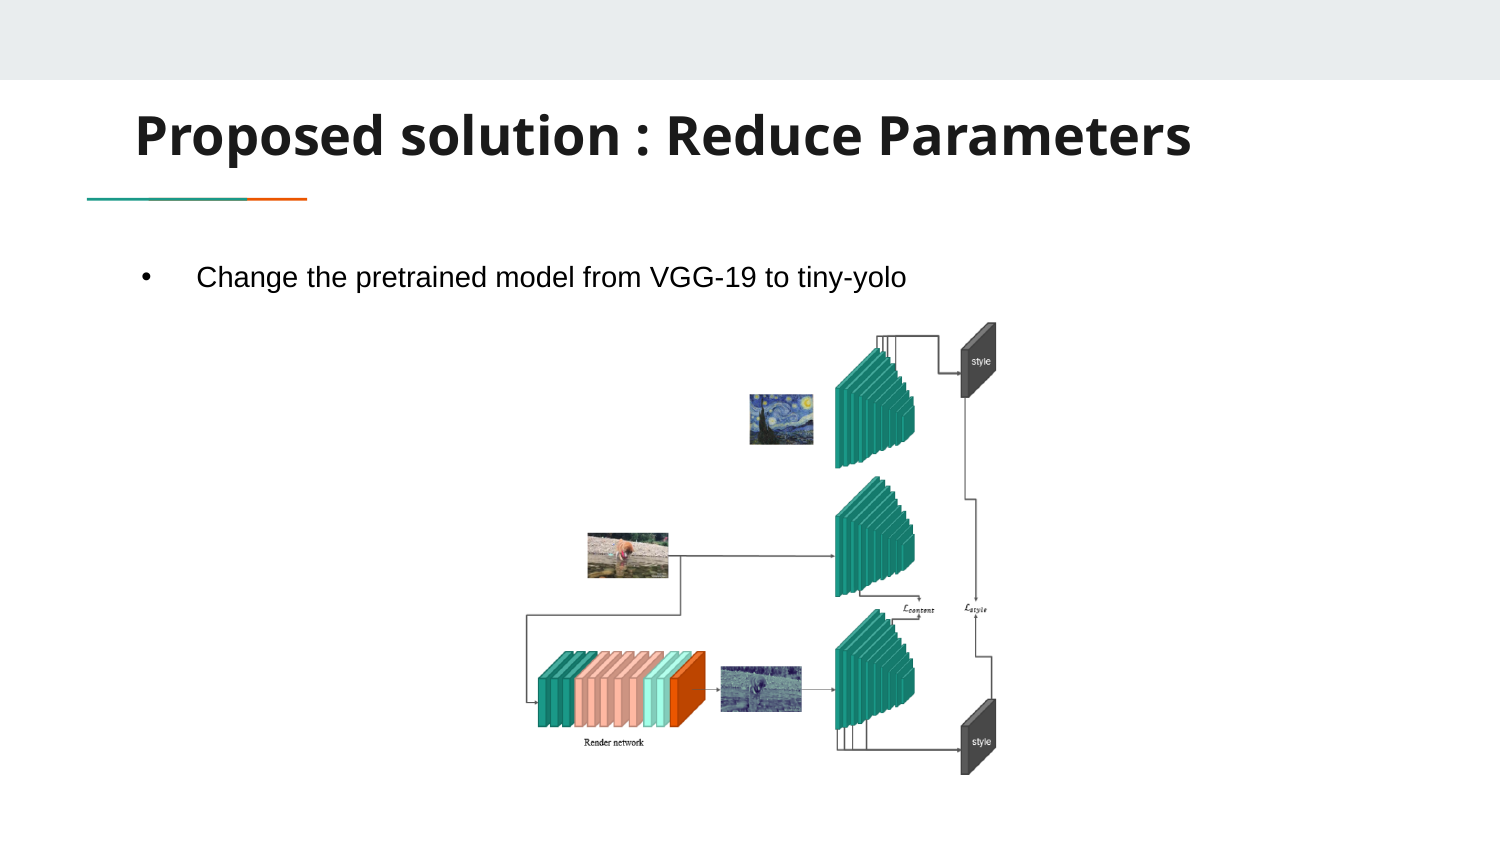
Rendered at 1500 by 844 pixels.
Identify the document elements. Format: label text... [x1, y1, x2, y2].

text_box Change the pretrained model from VGG-19 to tiny-yolo [126, 251, 1374, 301]
title Proposed solution : Reduce Parameters [119, 85, 1381, 188]
picture [478, 301, 1022, 781]
